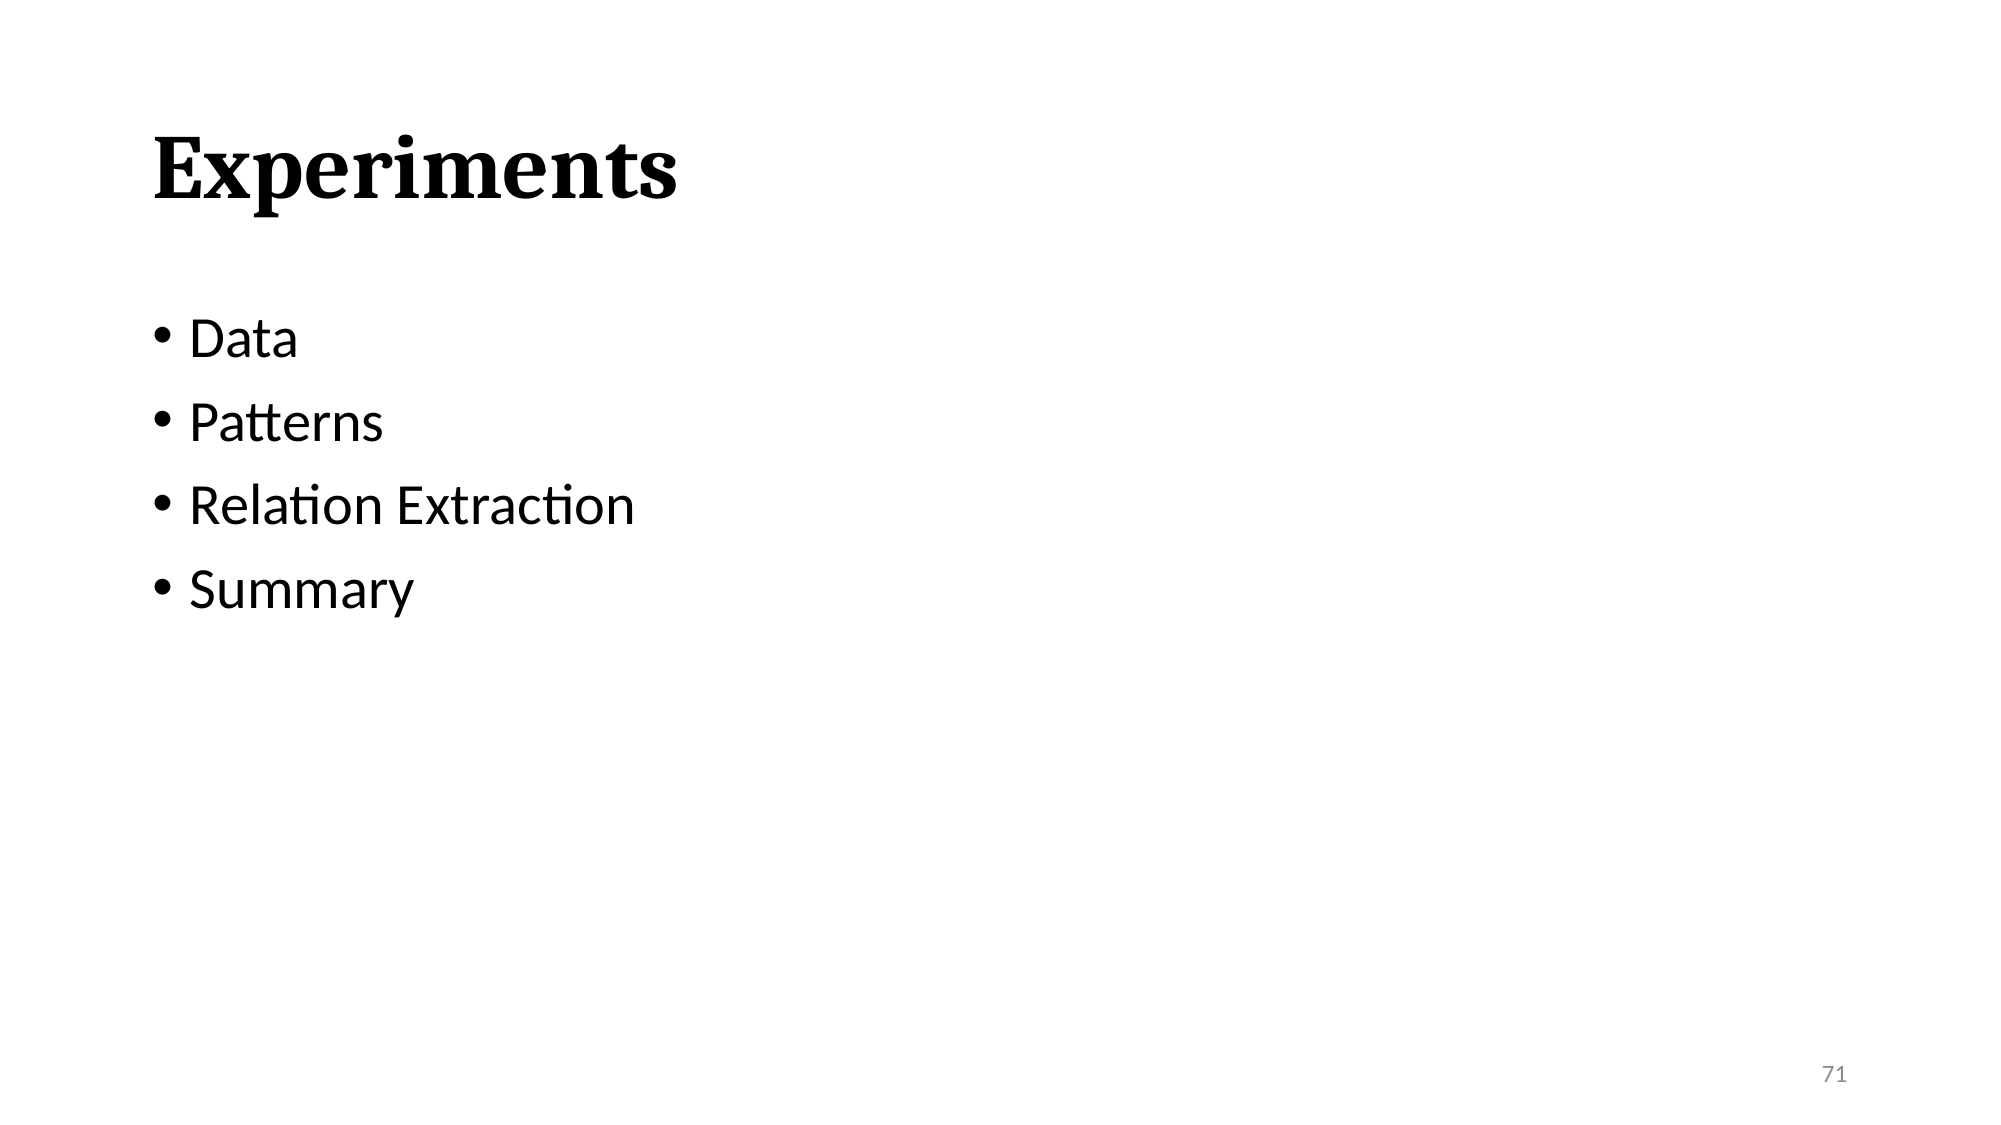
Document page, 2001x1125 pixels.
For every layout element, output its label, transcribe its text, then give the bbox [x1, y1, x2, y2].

list Data Patterns Relation Extraction Summary [137, 299, 1863, 1014]
slide_number 71 [1412, 1042, 1863, 1103]
title Experiments [137, 59, 1863, 278]
